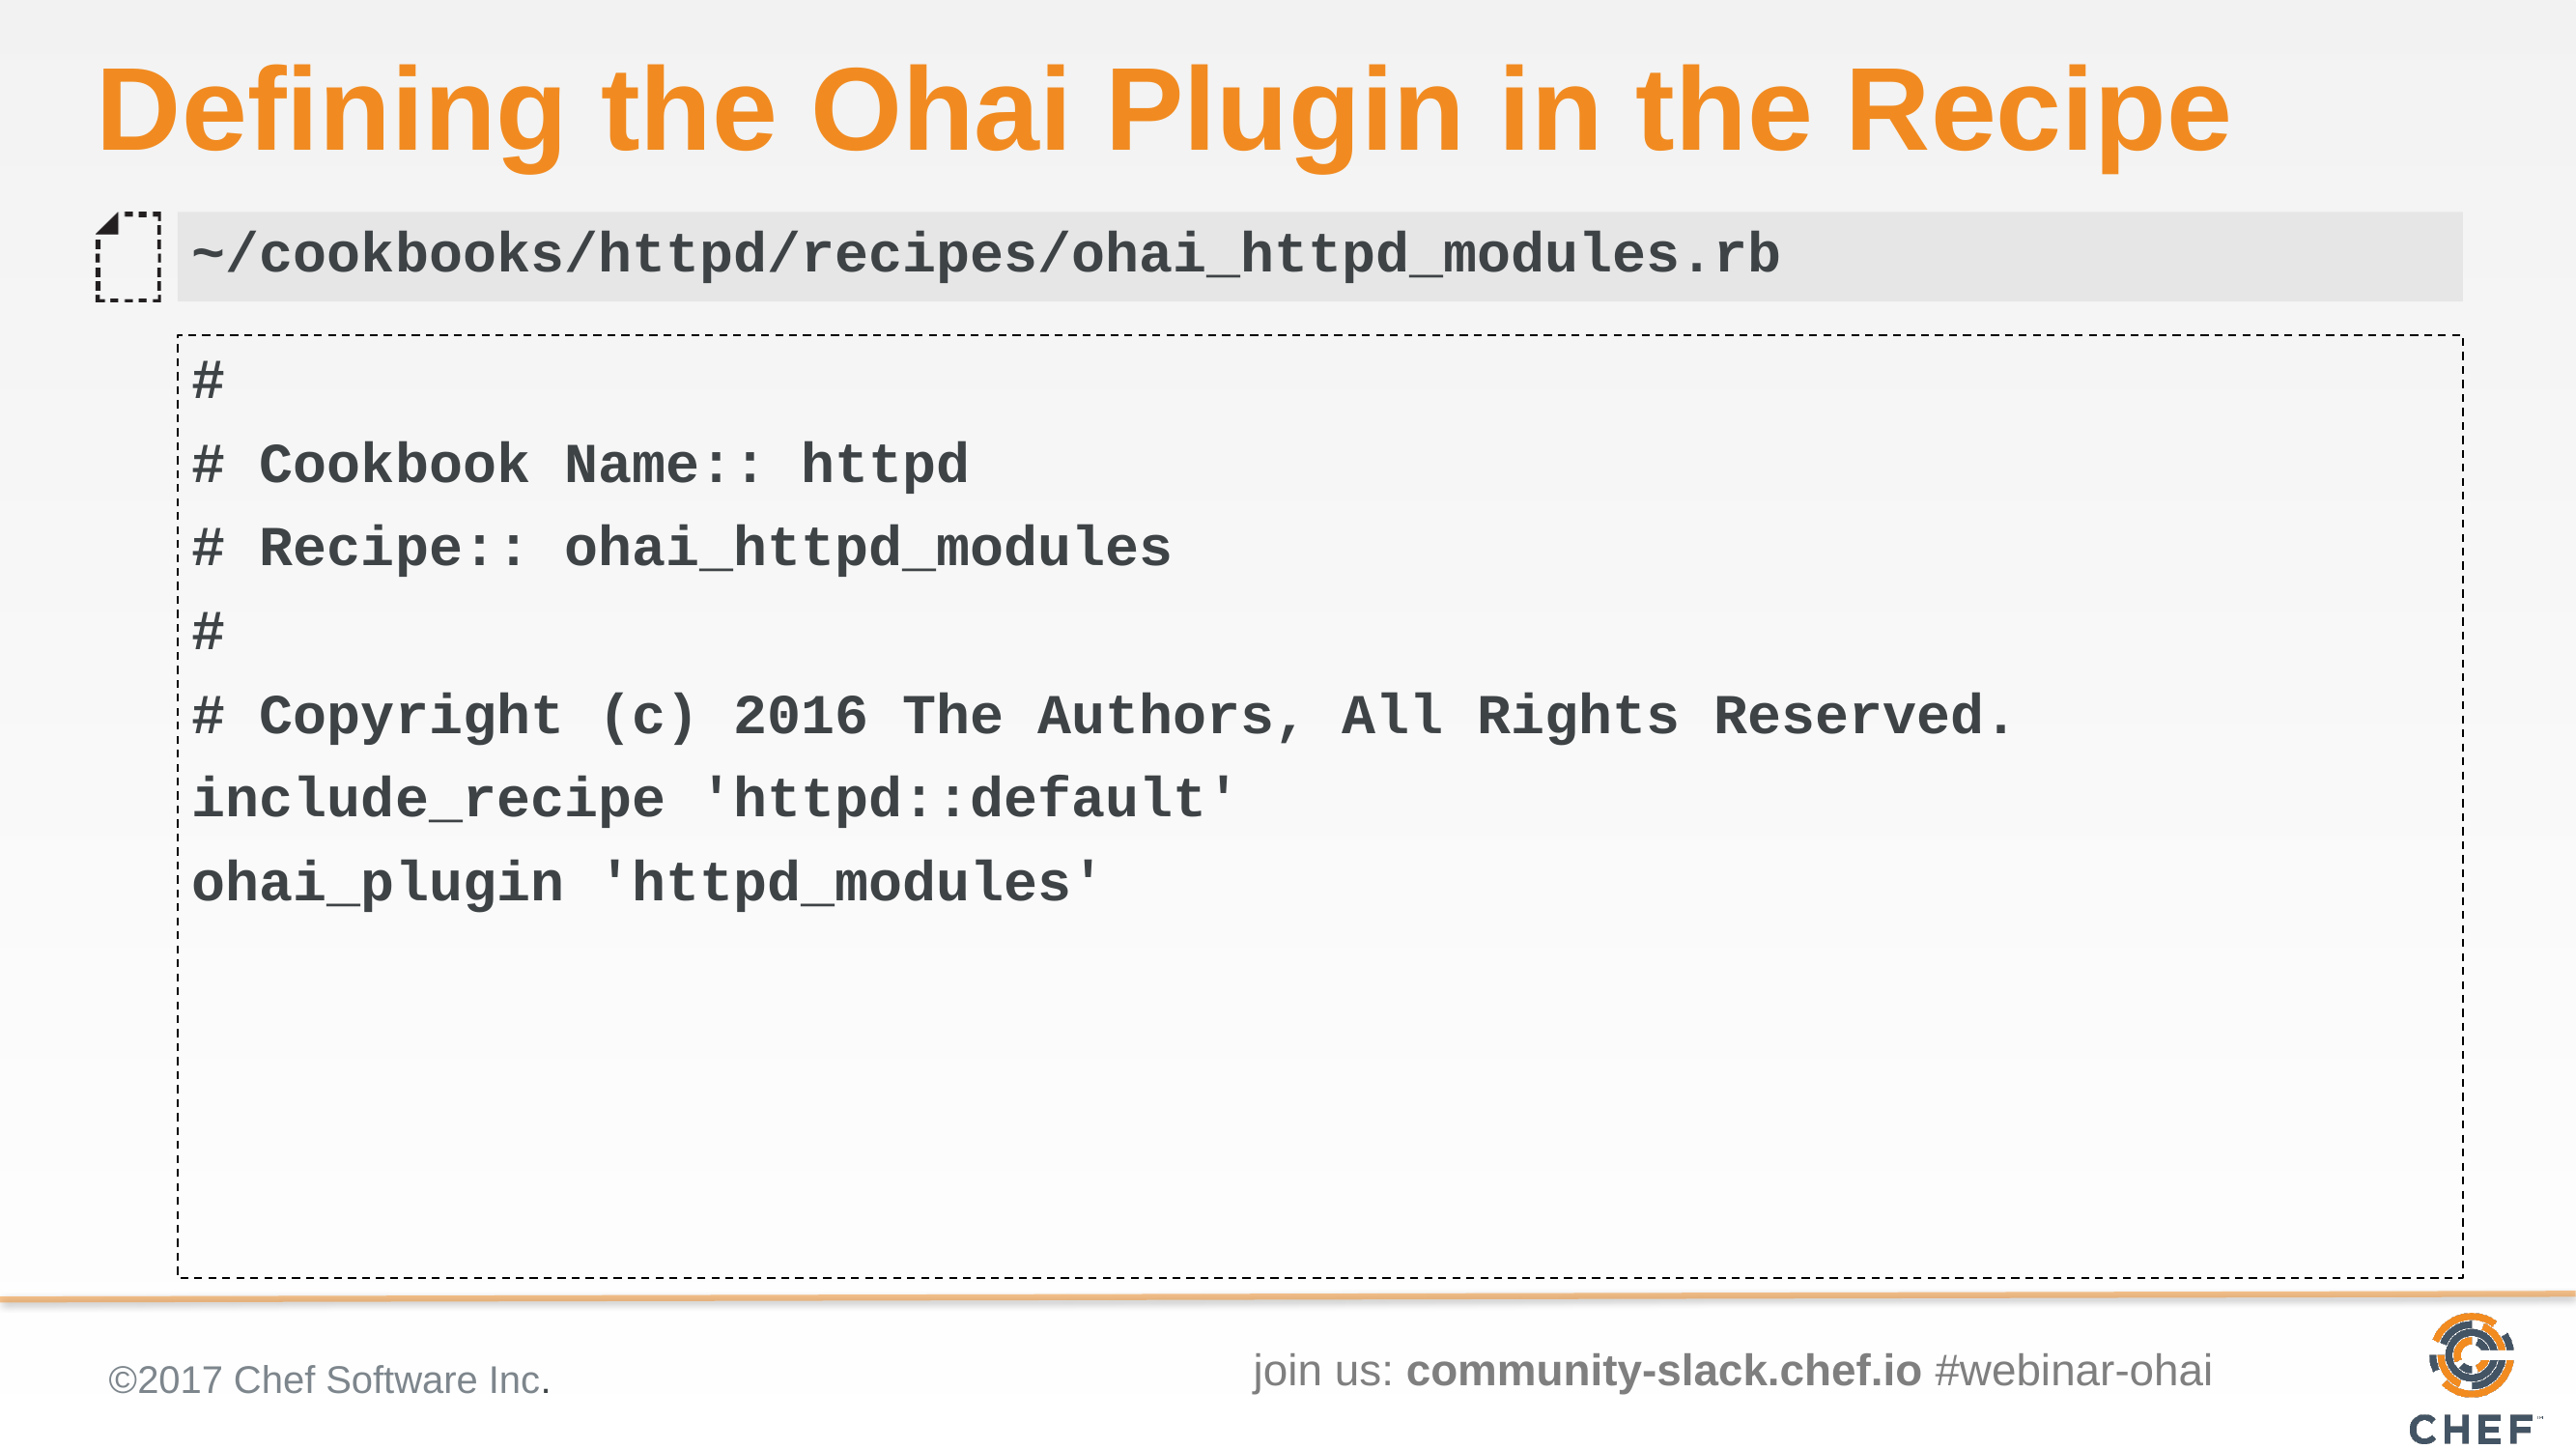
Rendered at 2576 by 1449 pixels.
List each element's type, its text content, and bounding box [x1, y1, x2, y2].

list # # Cookbook Name:: httpd # Recipe:: ohai_httpd_modules # # Copyright (c) 2016 The Authors, All Rights Reserved. include_recipe 'httpd::default' ohai_plugin 'httpd_modules' [177, 334, 2464, 1279]
list ~/cookbooks/httpd/recipes/ohai_httpd_modules.rb [177, 212, 2463, 302]
picture [2399, 1297, 2551, 1449]
title Defining the Ohai Plugin in the Recipe [96, 48, 2463, 180]
